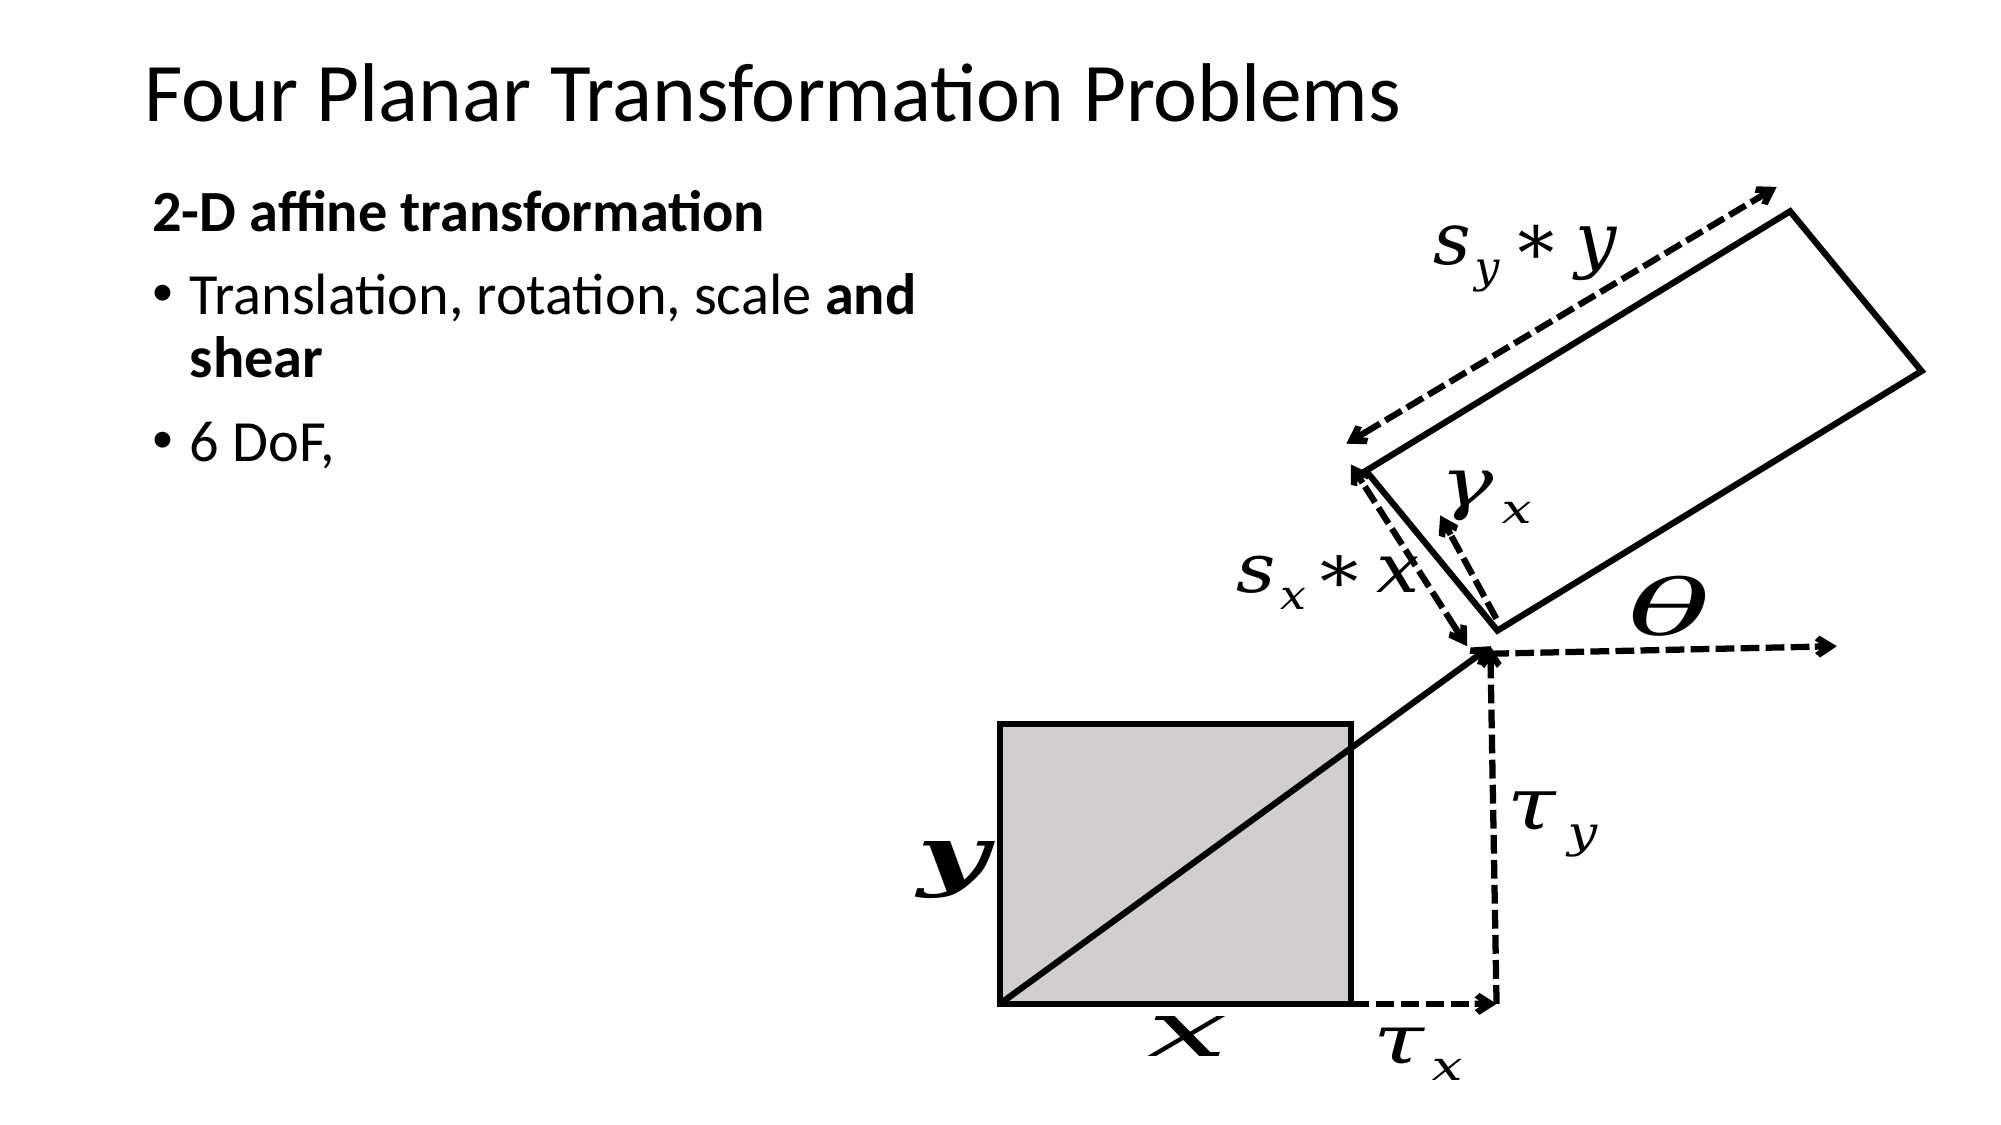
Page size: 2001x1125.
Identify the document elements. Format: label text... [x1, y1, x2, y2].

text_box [1440, 515, 1497, 619]
title Four Planar Transformation Problems [129, 22, 1855, 166]
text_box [1346, 186, 1777, 444]
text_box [999, 646, 1490, 1003]
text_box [1490, 654, 1497, 1004]
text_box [1350, 464, 1468, 647]
text_box [1375, 209, 1924, 632]
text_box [1490, 646, 1837, 654]
